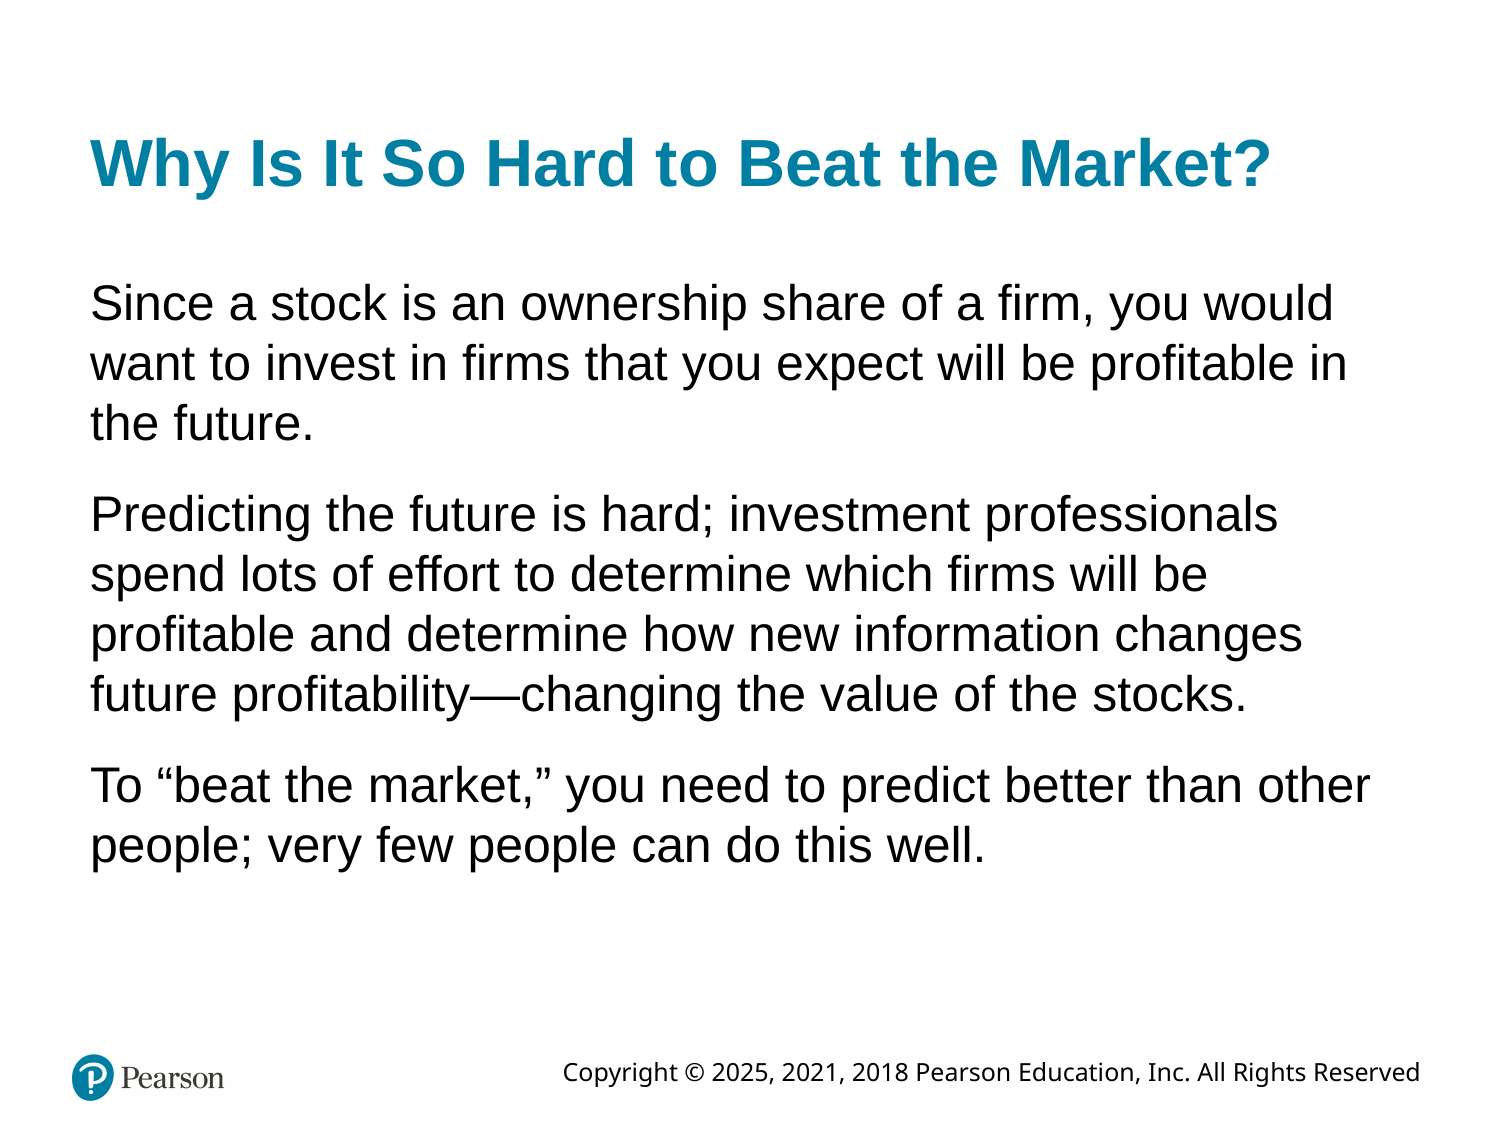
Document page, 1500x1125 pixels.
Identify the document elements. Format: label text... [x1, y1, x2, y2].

title Why Is It So Hard to Beat the Market? [75, 35, 1425, 216]
list Since a stock is an ownership share of a firm, you would want to invest in firms that you expect will be profitable in the future. Predicting the future is hard; investment professionals spend lots of effort to determine which firms will be profitable and determine how new information changes future profitability—changing the value of the stocks. To “beat the market,” you need to predict better than other people; very few people can do this well. [75, 255, 1426, 918]
picture [51, 1053, 245, 1102]
